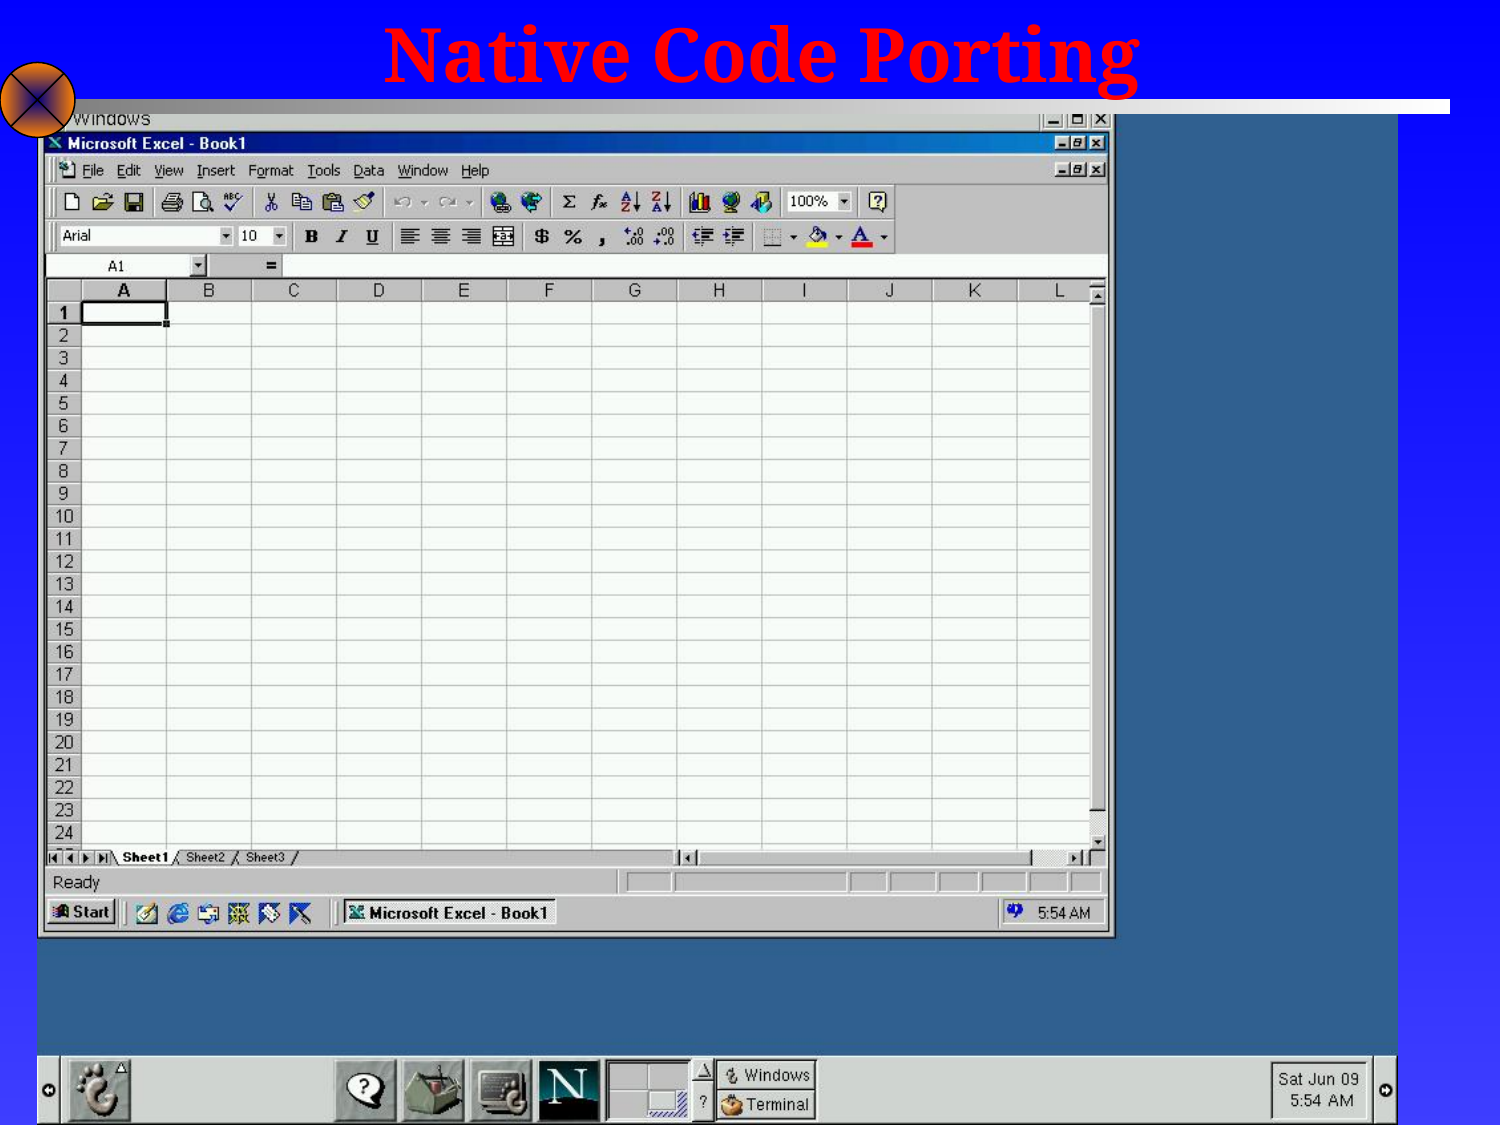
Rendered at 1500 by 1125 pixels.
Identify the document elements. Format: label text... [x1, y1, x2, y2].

text_box [75, 99, 237, 104]
picture [37, 104, 1398, 1125]
text_box Native Code Porting [237, 0, 1288, 104]
text_box [0, 62, 75, 138]
text_box [1288, 99, 1450, 114]
